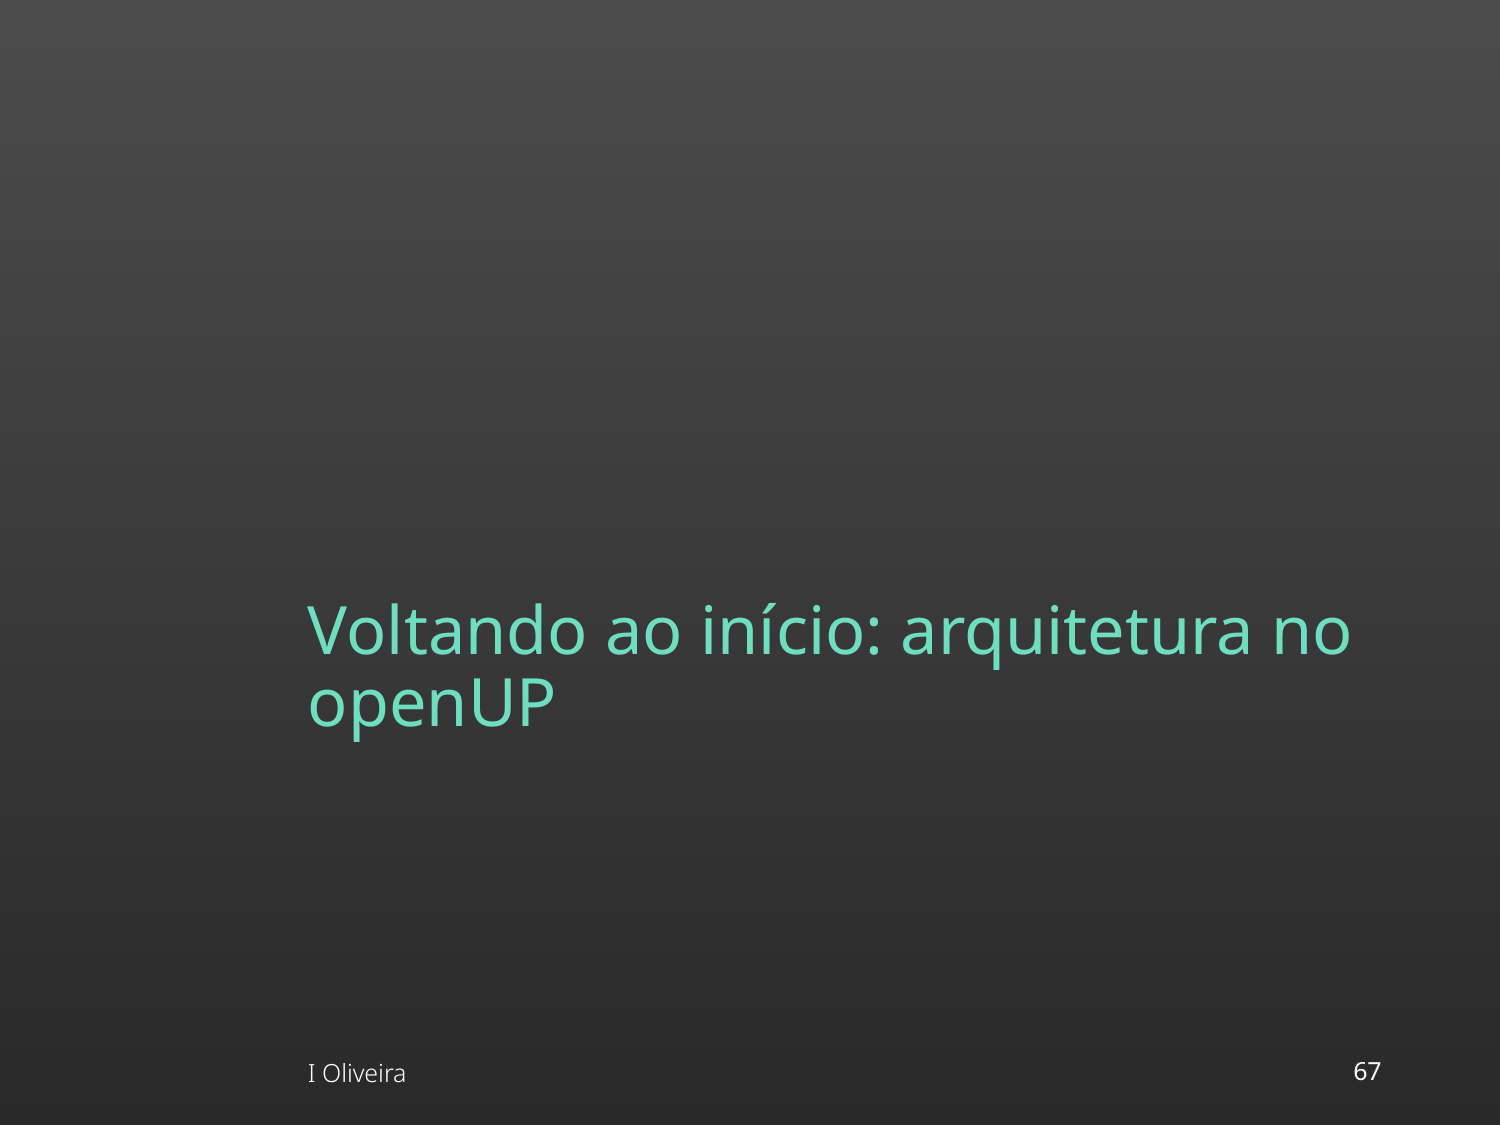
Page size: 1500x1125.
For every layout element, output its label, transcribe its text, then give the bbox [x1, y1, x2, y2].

title Voltando ao início: arquitetura no openUP [292, 280, 1397, 749]
footer I Oliveira [292, 1042, 1004, 1103]
slide_number ‹#› [1059, 1042, 1397, 1103]
